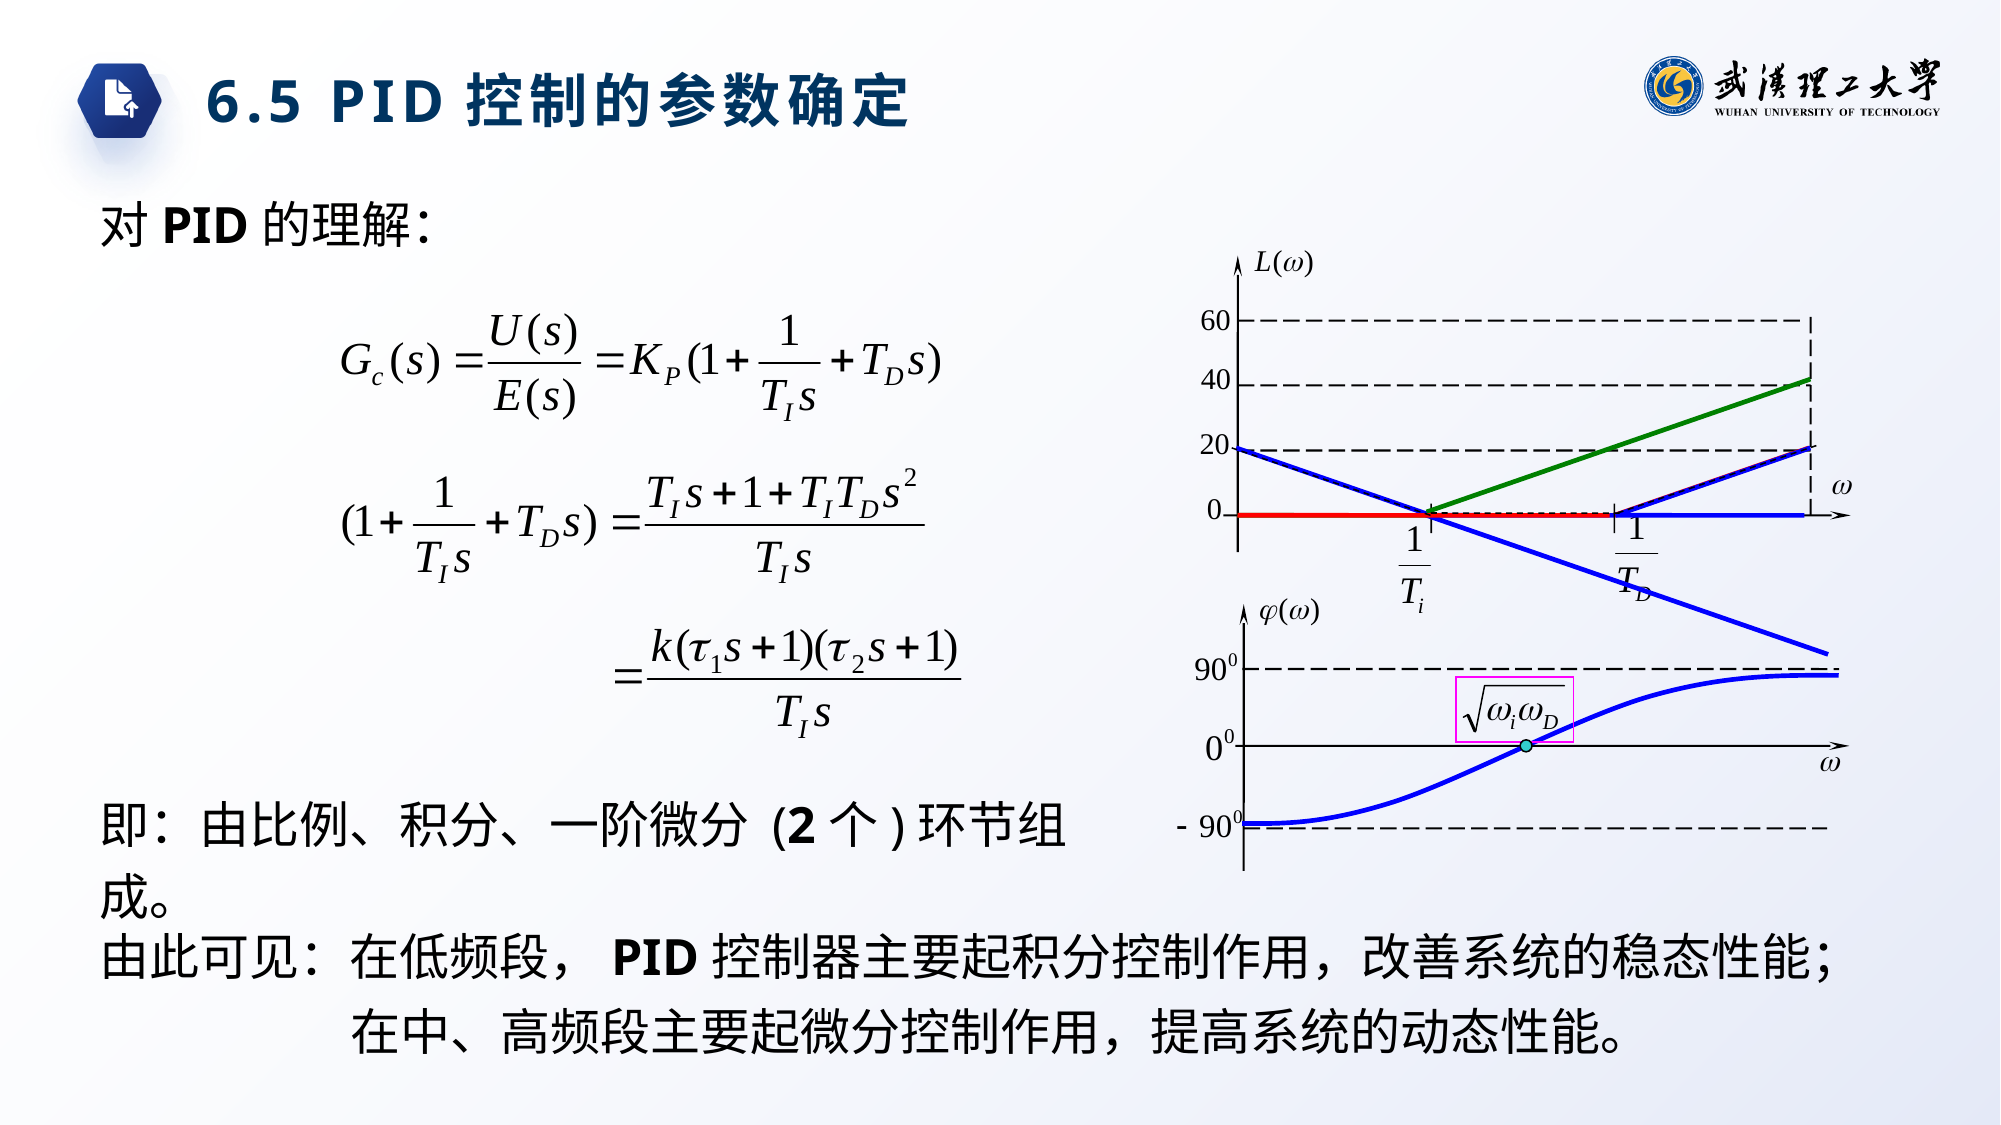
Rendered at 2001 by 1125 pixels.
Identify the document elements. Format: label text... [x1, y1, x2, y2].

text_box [333, 301, 950, 432]
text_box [1827, 474, 1858, 502]
text_box 即：由比例、积分、一阶微分 (2个)环节组成。 [84, 774, 1108, 903]
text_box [1202, 491, 1229, 527]
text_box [1196, 361, 1237, 398]
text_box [1190, 645, 1243, 690]
text_box [1574, 675, 1839, 742]
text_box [1194, 426, 1236, 462]
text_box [1456, 677, 1573, 742]
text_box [1815, 751, 1846, 780]
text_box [603, 617, 970, 749]
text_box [1609, 516, 1666, 610]
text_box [1171, 802, 1249, 847]
picture [0, 0, 2000, 1125]
text_box [1249, 743, 1567, 824]
text_box 由此可见：在低频段，PID控制器主要起积分控制作用，改善系统的稳态性能；在中、高频段主要起微分控制作用，提高系统的动态性能。 [84, 903, 1916, 1069]
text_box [1199, 721, 1243, 770]
text_box 对PID的理解： [84, 186, 552, 262]
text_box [1255, 592, 1326, 633]
text_box [1520, 742, 1533, 752]
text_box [1231, 445, 1817, 516]
text_box [1828, 741, 1850, 751]
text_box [1392, 516, 1437, 622]
text_box [1233, 255, 1242, 277]
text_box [1249, 243, 1320, 284]
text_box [1196, 302, 1237, 339]
list 6.5 PID控制的参数确定 [191, 56, 1624, 143]
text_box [334, 455, 935, 594]
text_box [1830, 511, 1851, 520]
text_box [1239, 604, 1248, 625]
